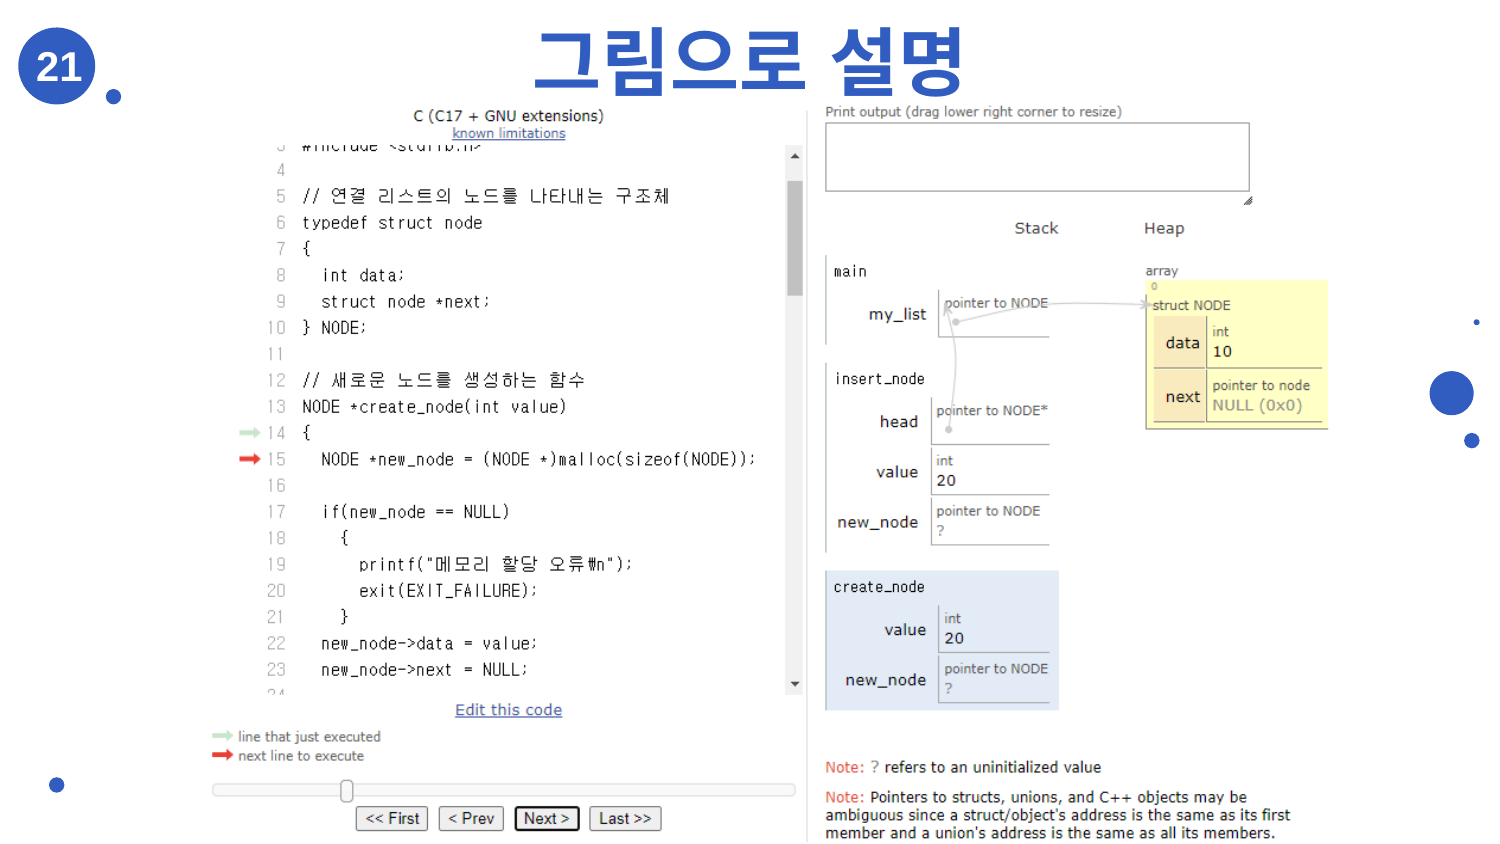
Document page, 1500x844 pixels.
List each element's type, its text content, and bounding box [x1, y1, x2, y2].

text_box [171, 94, 1367, 844]
text_box 21 [21, 32, 98, 98]
title 그림으로 설명 [112, 0, 1388, 94]
